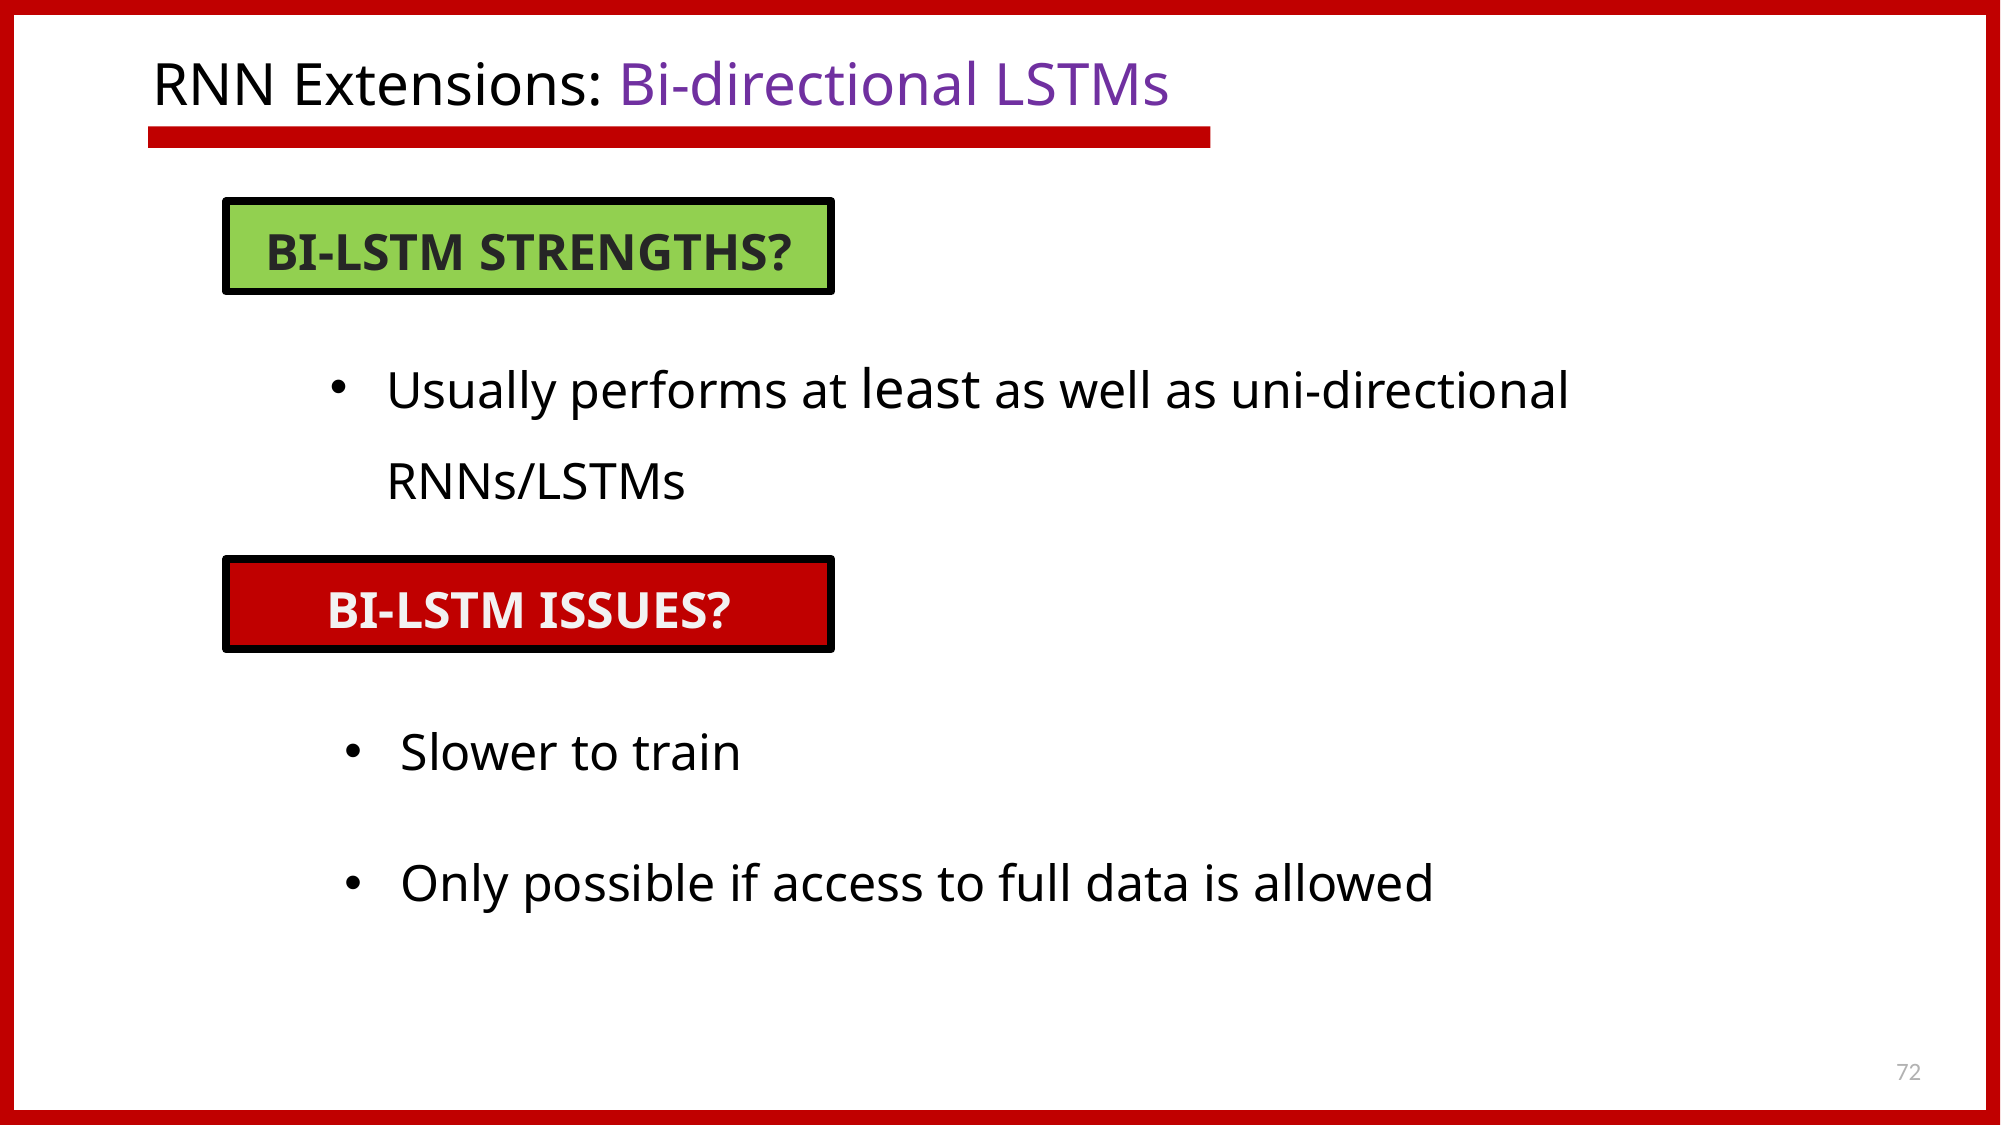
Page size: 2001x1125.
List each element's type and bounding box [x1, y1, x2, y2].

text_box [329, 682, 1753, 1017]
text_box [226, 558, 832, 650]
text_box [226, 201, 832, 292]
text_box [314, 313, 1846, 526]
slide_number [1486, 1040, 1937, 1101]
title [137, 47, 1605, 239]
